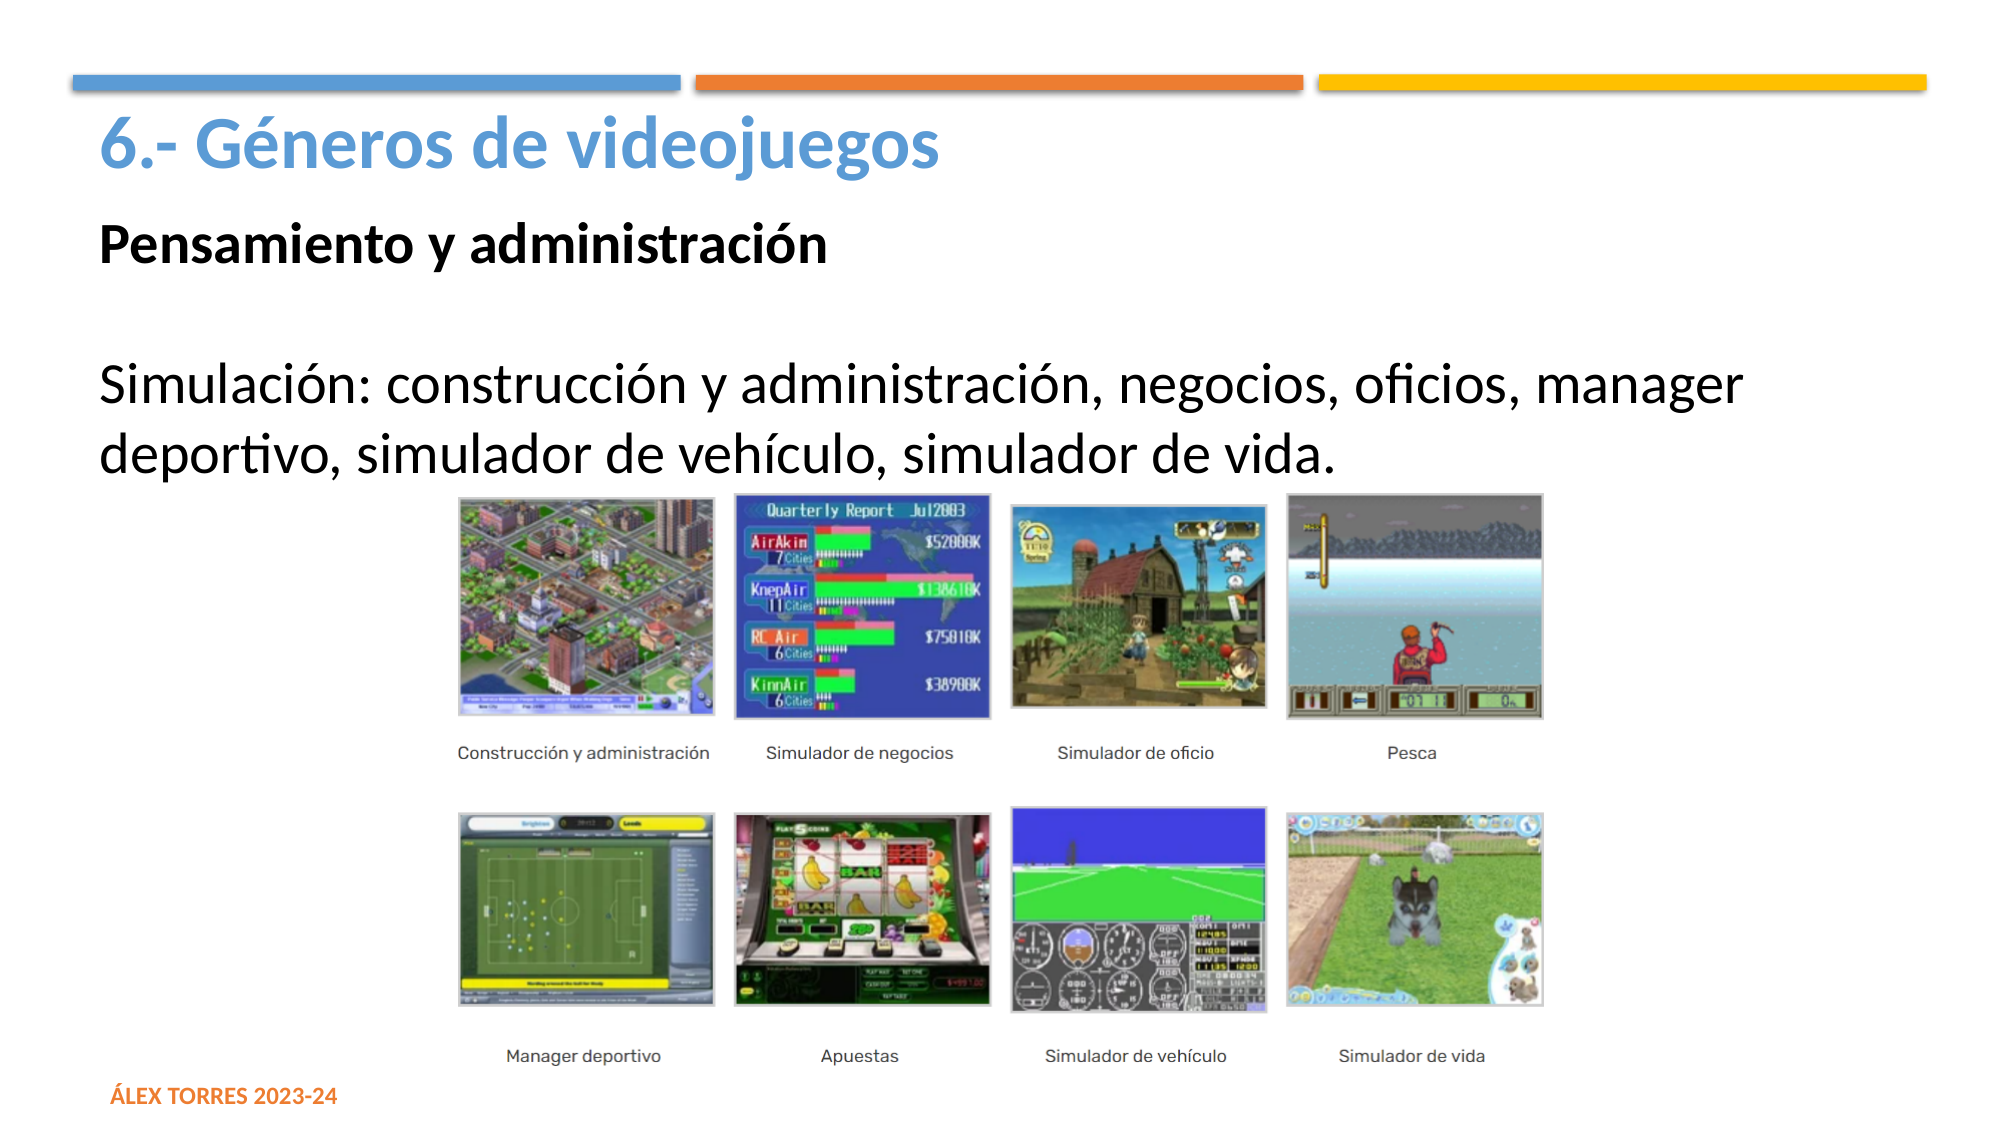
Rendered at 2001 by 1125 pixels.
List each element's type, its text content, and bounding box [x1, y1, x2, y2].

text_box Pensamiento y administración Simulación: construcción y administración, negocios, oficios, manager deportivo, simulador de vehículo, simulador de vida. [85, 190, 1915, 1074]
text_box 6.- Géneros de videojuegos [85, 78, 1915, 188]
picture [447, 485, 1552, 1075]
